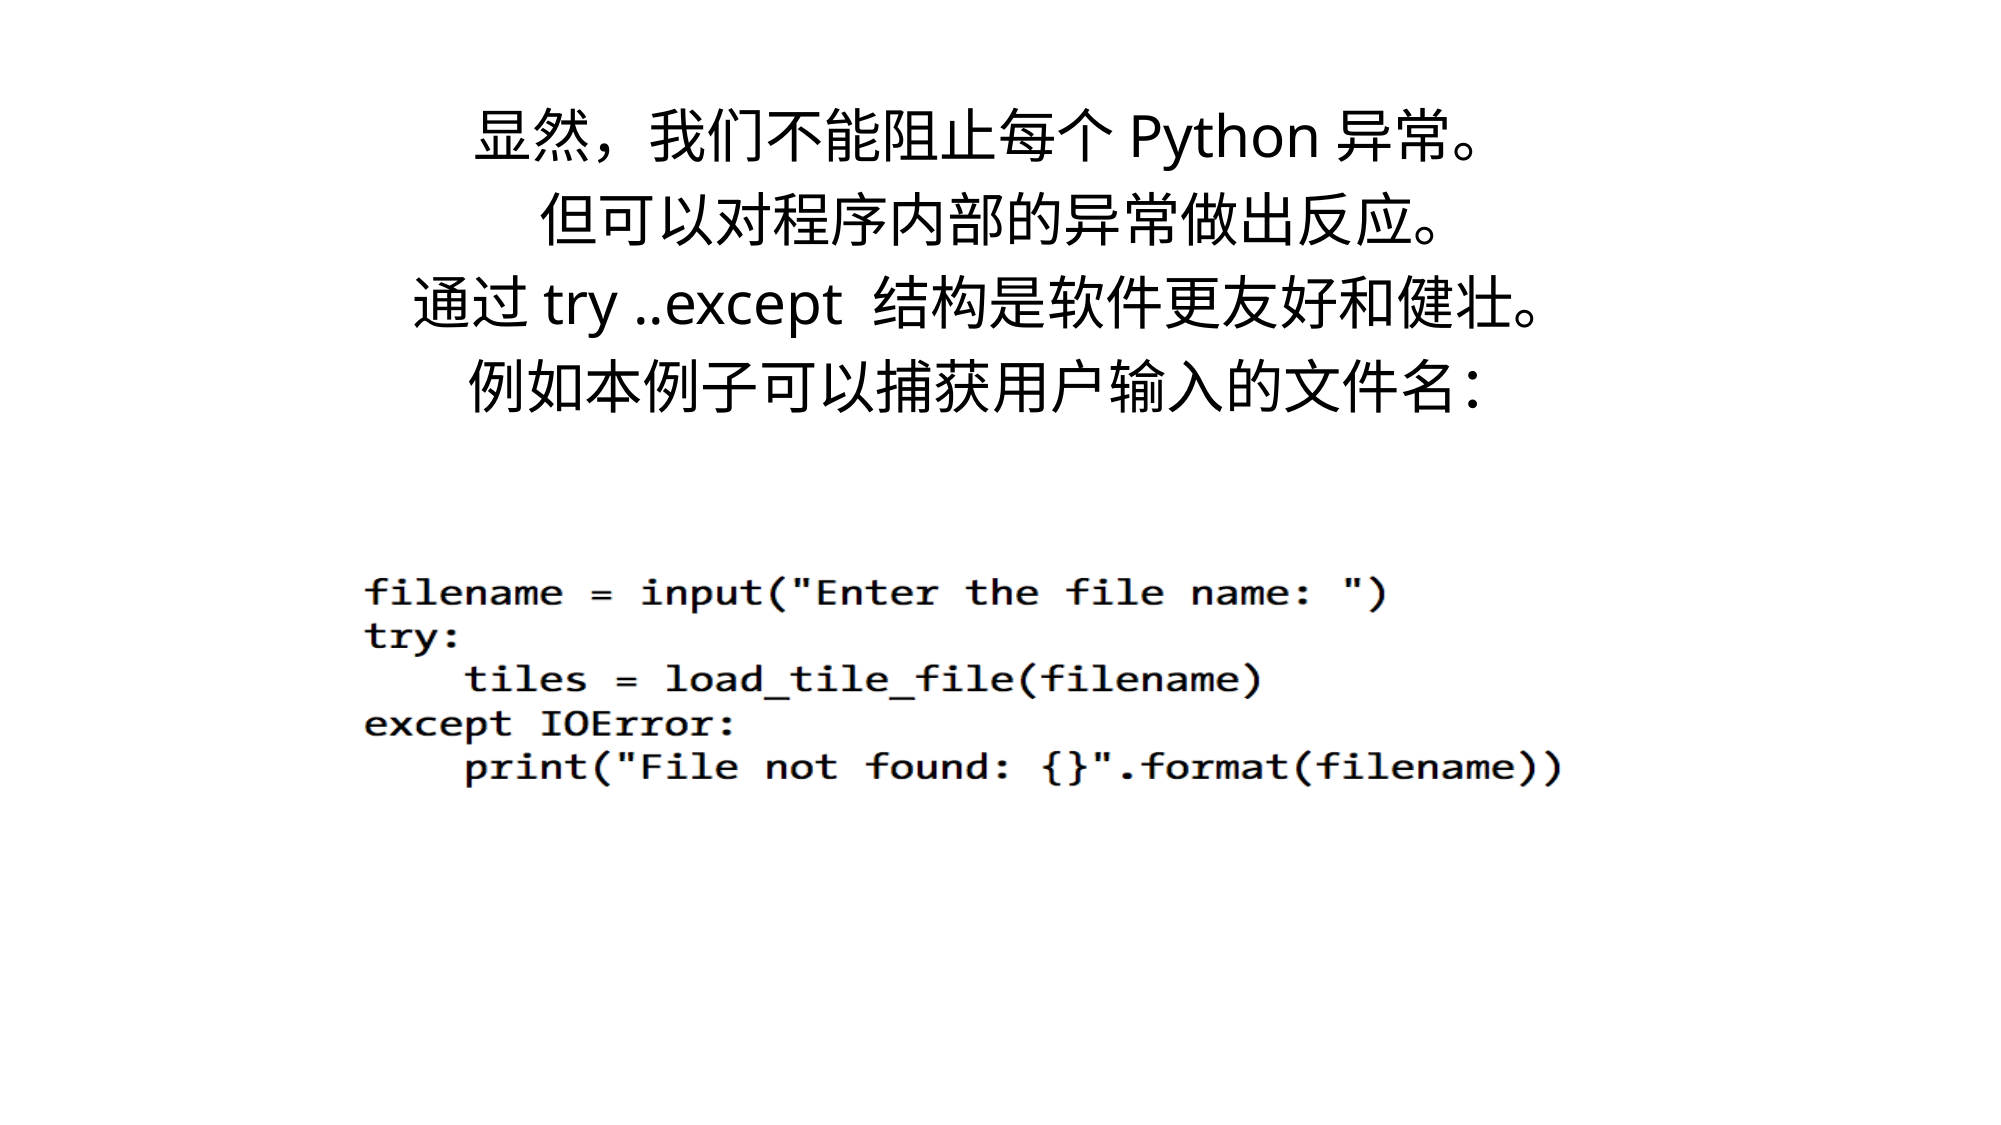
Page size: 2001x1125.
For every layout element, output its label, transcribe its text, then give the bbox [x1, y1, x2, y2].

picture [331, 567, 1904, 800]
list 显然，我们不能阻止每个Python异常。 但可以对程序内部的异常做出反应。 通过try ..except 结构是软件更友好和健壮。 例如本例子可以捕获用户输入的文件名： [121, 99, 1863, 1036]
